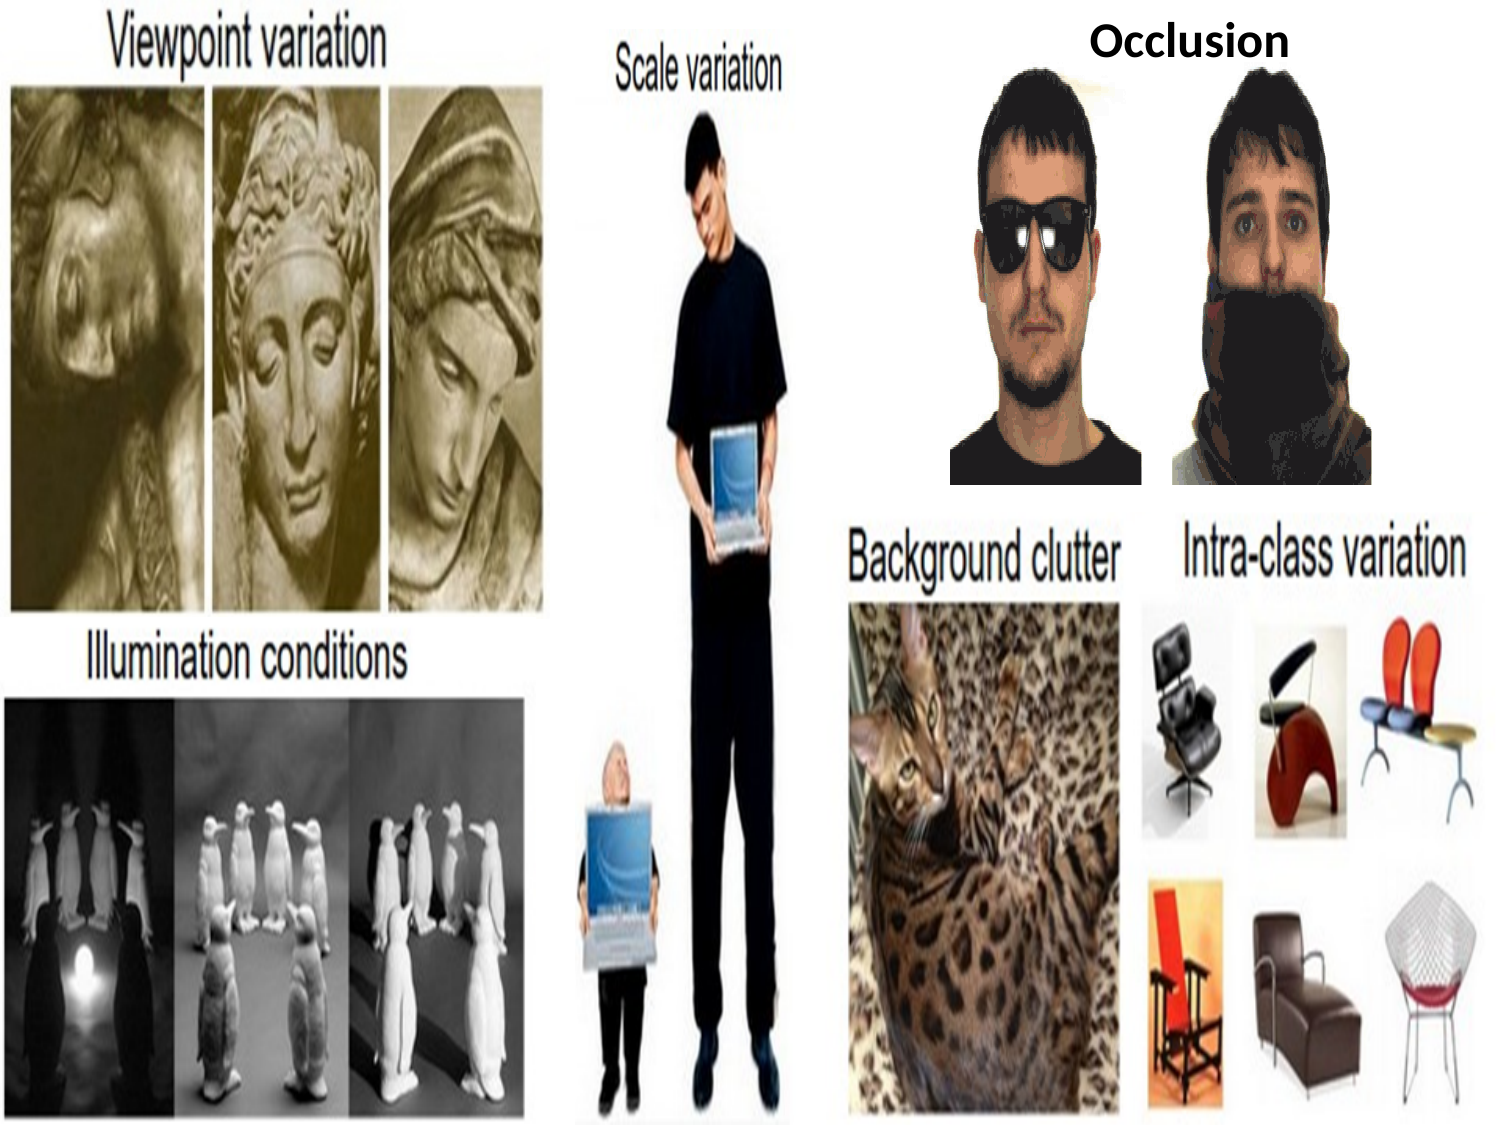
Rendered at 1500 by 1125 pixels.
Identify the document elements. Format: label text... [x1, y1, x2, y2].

picture [0, 0, 551, 1125]
picture [574, 29, 796, 1125]
picture [949, 37, 1380, 501]
picture [824, 512, 1500, 1125]
text_box Occlusion [1074, 0, 1375, 35]
